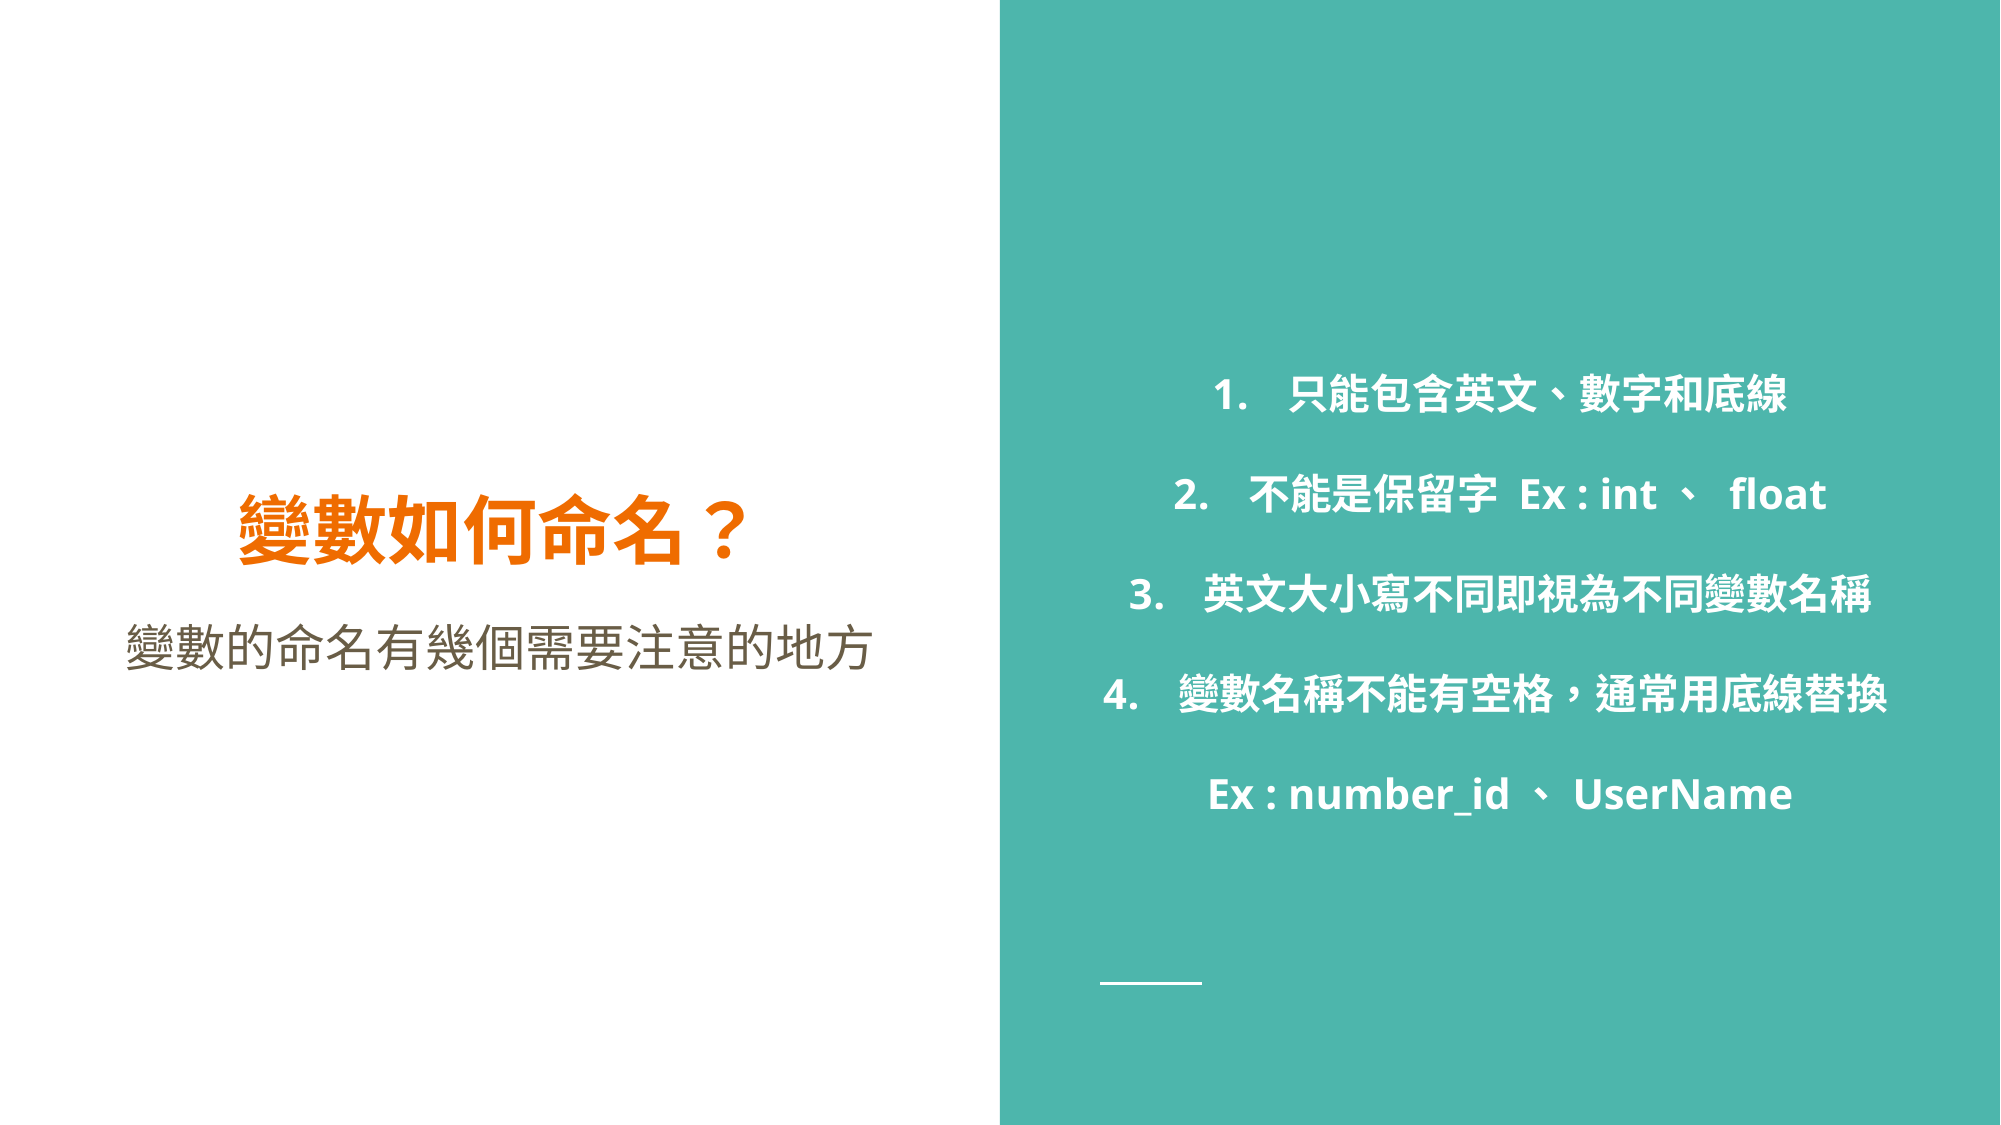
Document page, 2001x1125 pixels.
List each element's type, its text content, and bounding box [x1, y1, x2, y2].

title 變數如何命名？ [58, 227, 943, 594]
text_box 只能包含英文、數字和底線 不能是保留字 Ex : int、 float 英文大小寫不同即視為不同變數名稱 變數名稱不能有空格，通常用底線替換 Ex : number_id、UserName [1088, 310, 1913, 826]
subtitle 變數的命名有幾個需要注意的地方 [58, 596, 943, 867]
